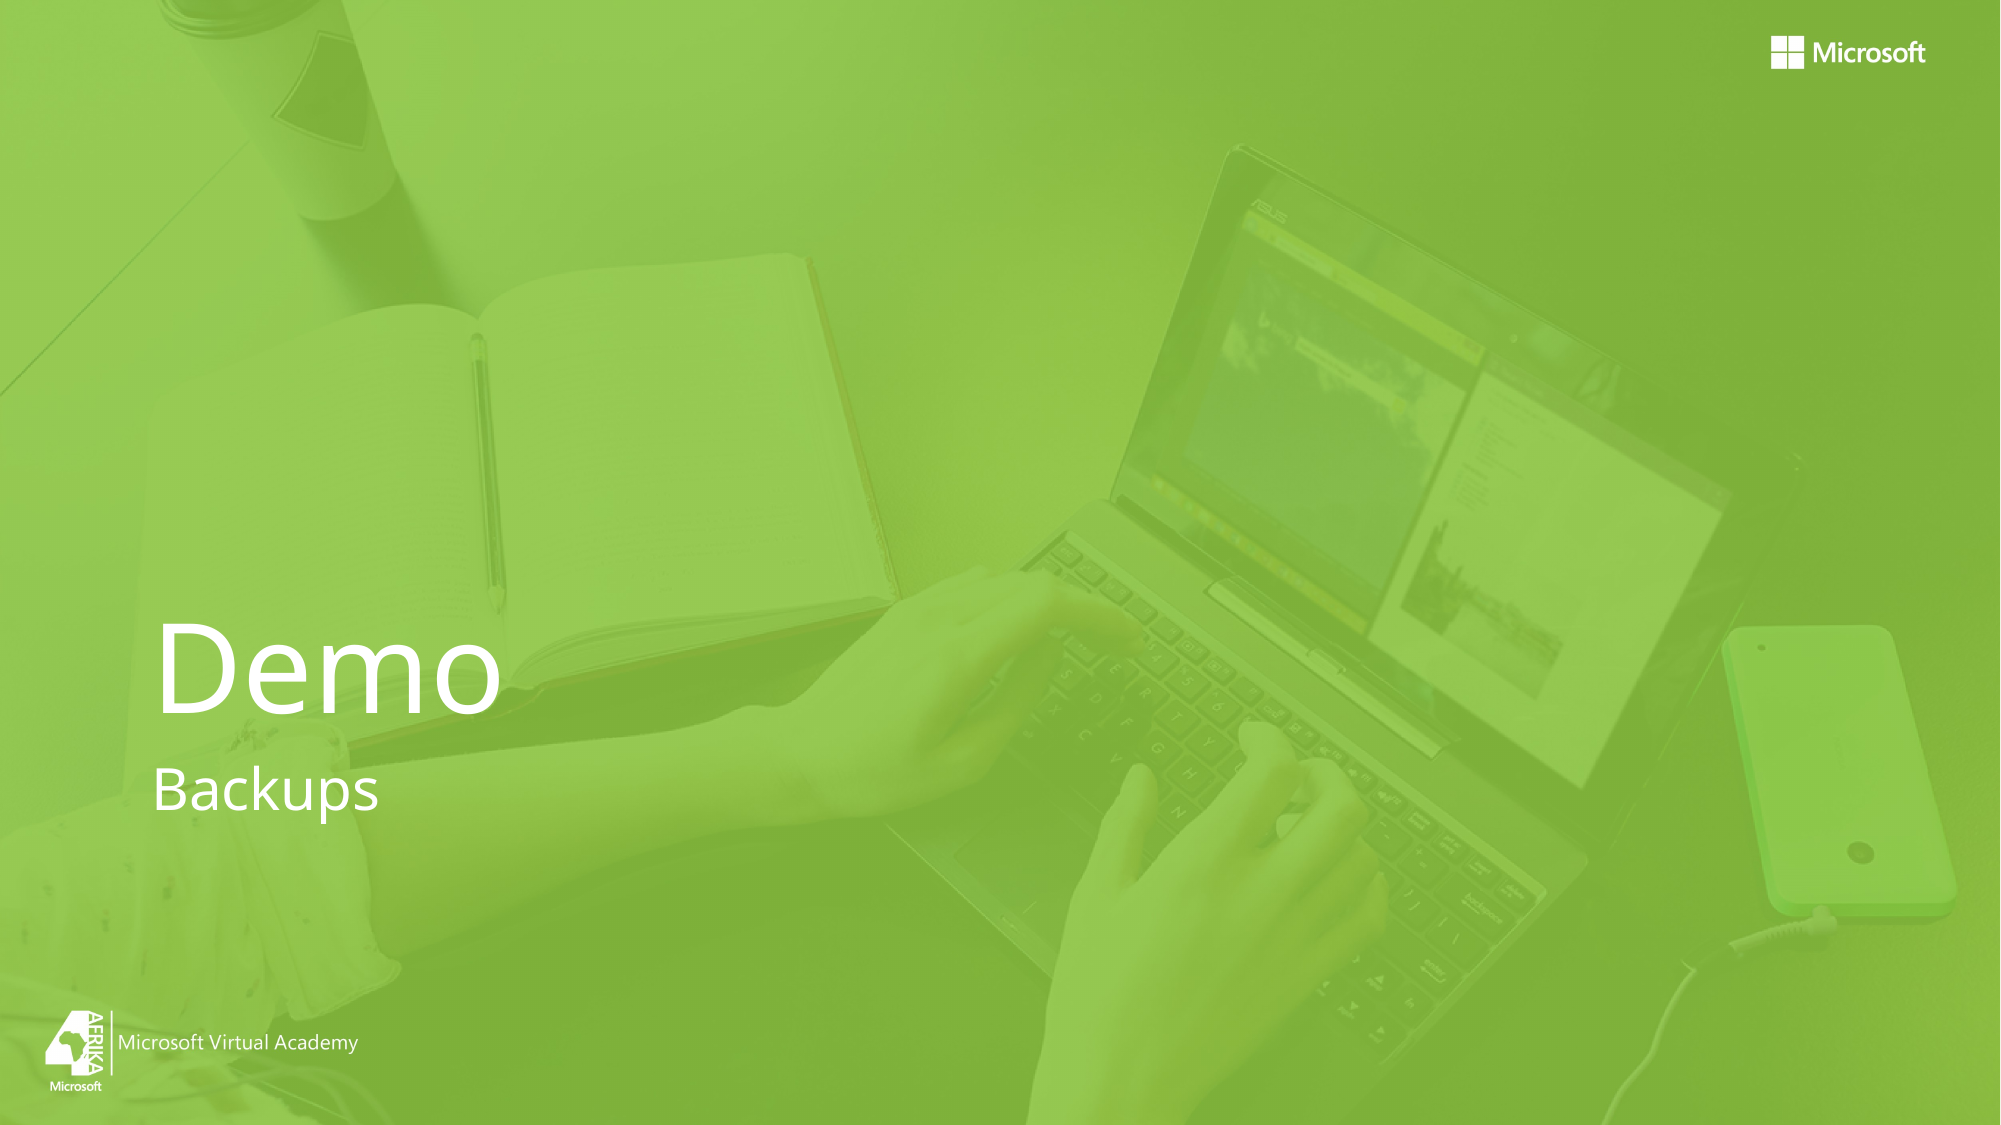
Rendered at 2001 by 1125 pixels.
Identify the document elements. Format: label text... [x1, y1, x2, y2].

picture [0, 0, 2001, 1125]
list Backups [136, 752, 1862, 999]
title Demo [136, 280, 1862, 749]
